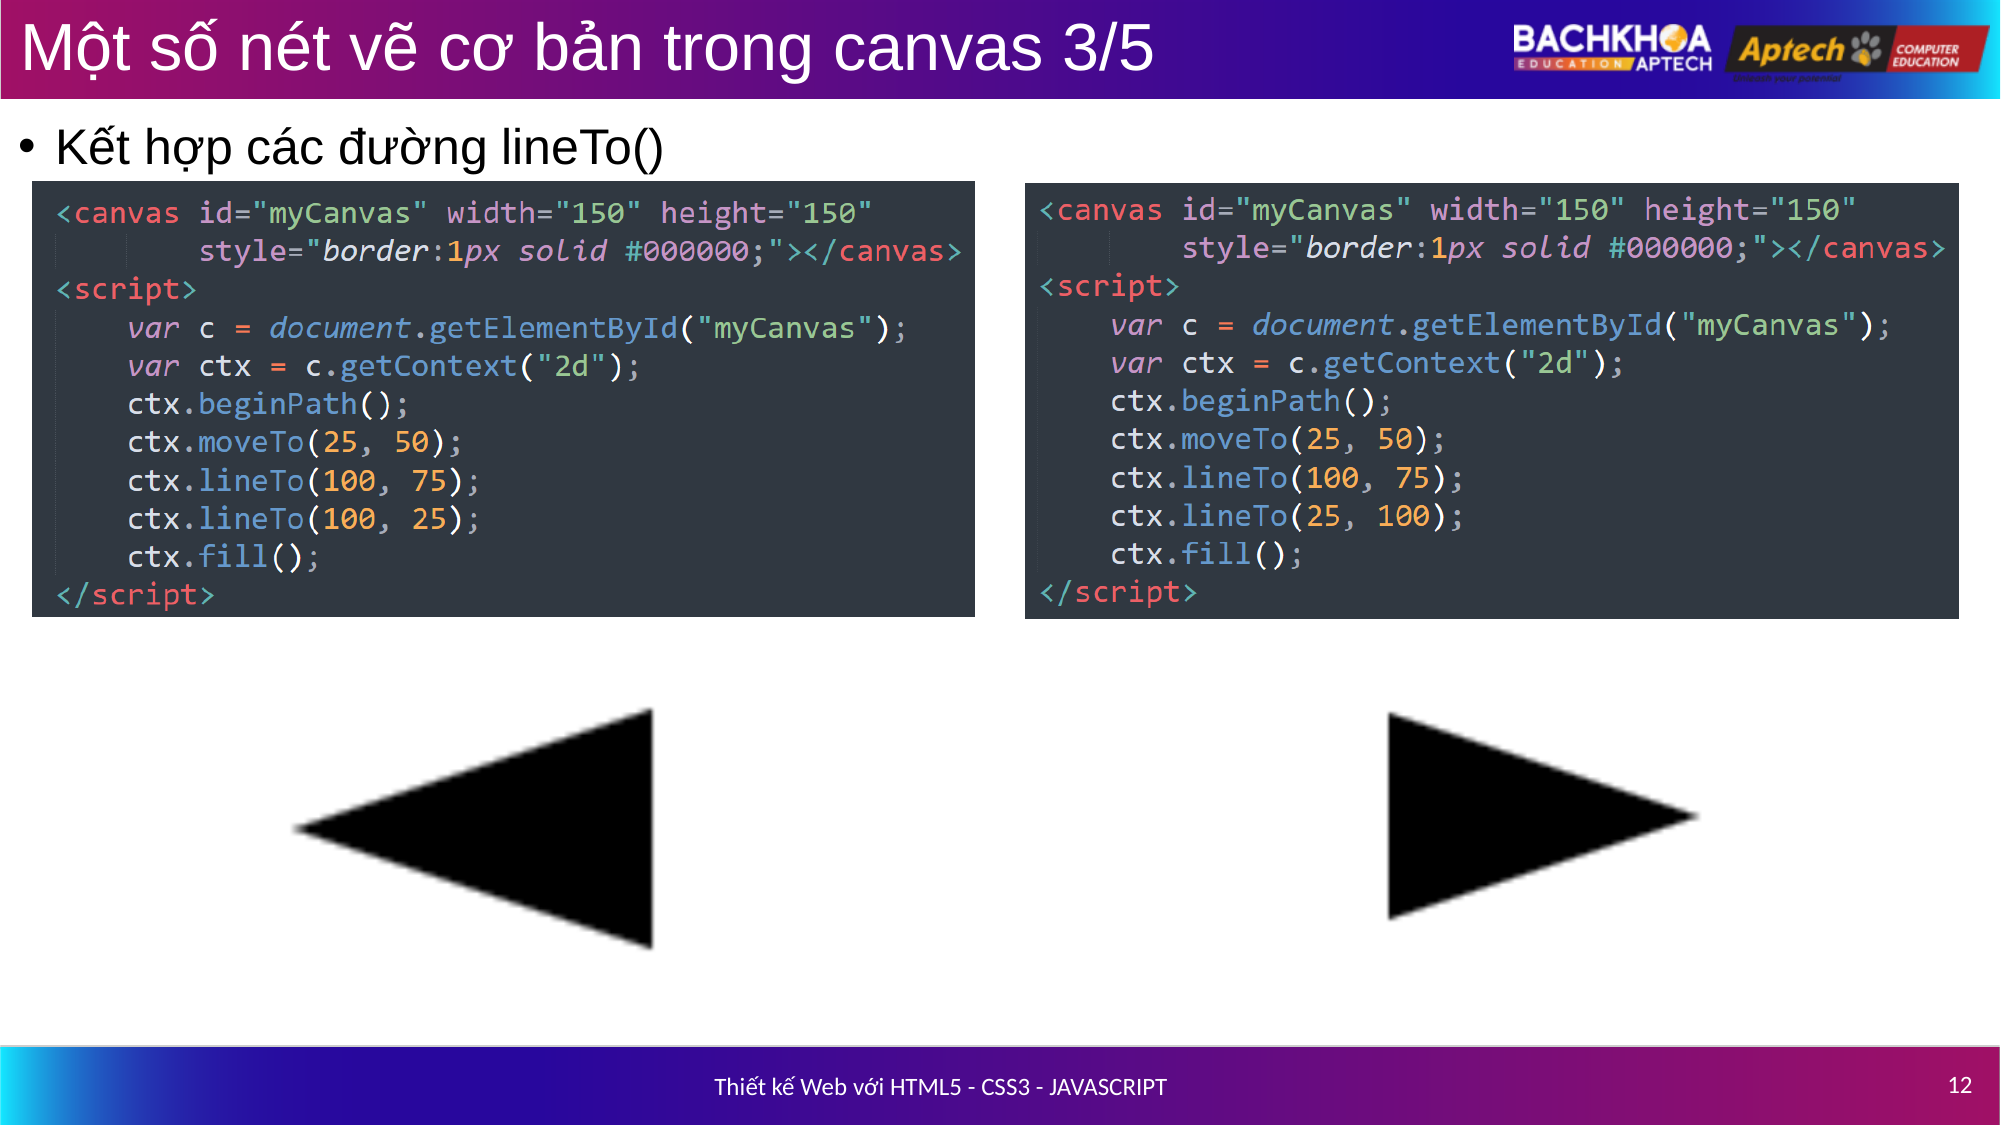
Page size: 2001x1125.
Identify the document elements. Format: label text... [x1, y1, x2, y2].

footer Thiết kế Web với HTML5 - CSS3 - JAVASCRIPT [17, 1055, 1865, 1116]
title Một số nét vẽ cơ bản trong canvas 3/5 [4, 5, 1990, 93]
picture [1024, 183, 1960, 619]
picture [252, 675, 703, 967]
list Kết hợp các đường lineTo() [3, 113, 1988, 201]
picture [32, 181, 975, 617]
picture [1325, 675, 1748, 946]
picture [0, 1045, 2000, 1125]
slide_number ‹#› [1877, 1053, 1988, 1114]
picture [0, 0, 2001, 99]
